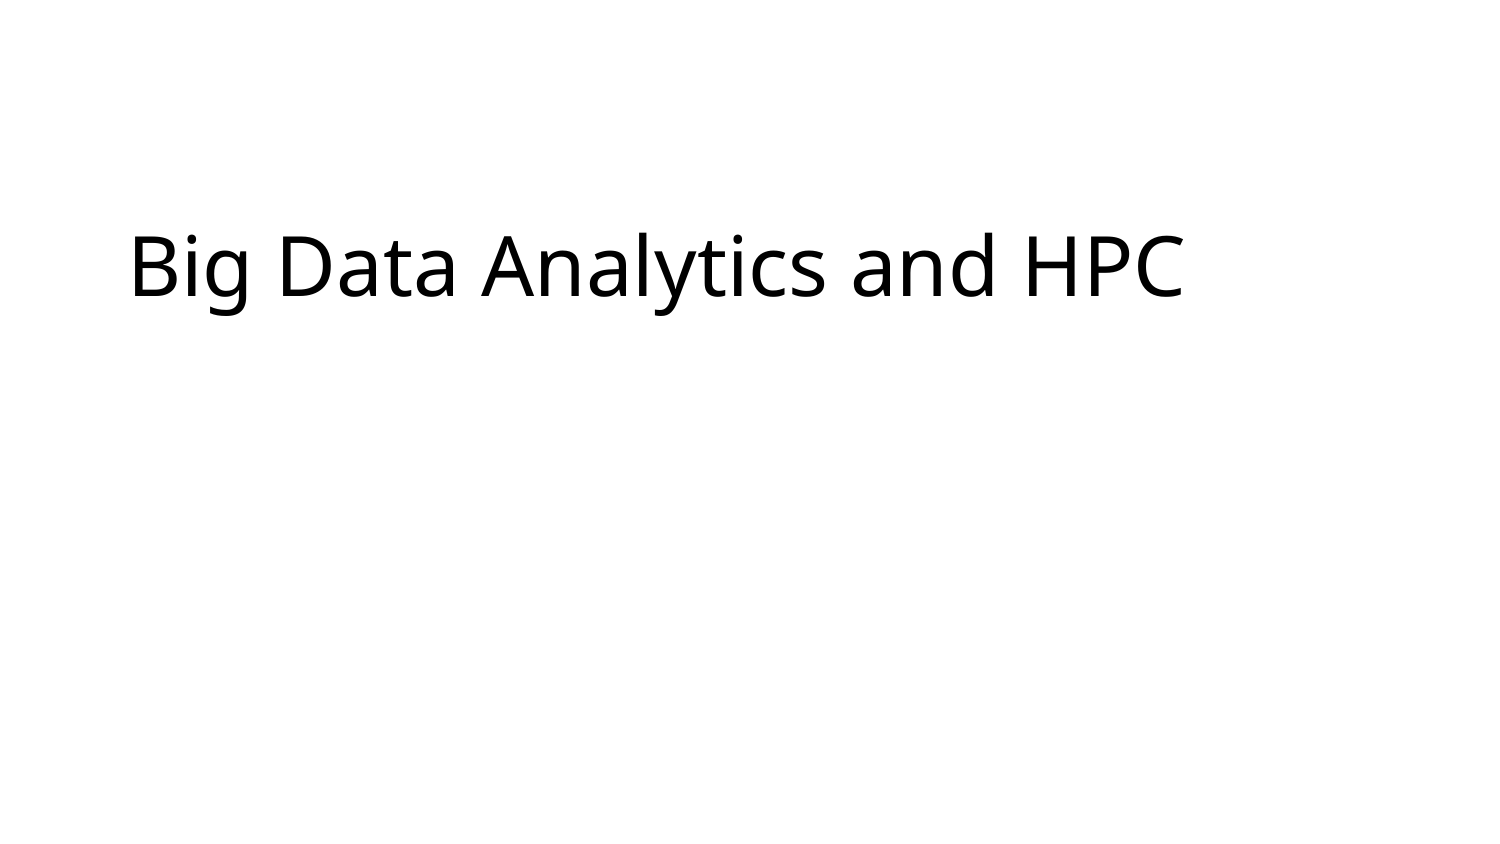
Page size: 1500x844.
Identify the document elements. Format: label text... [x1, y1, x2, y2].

title Big Data Analytics and HPC [112, 145, 1435, 381]
